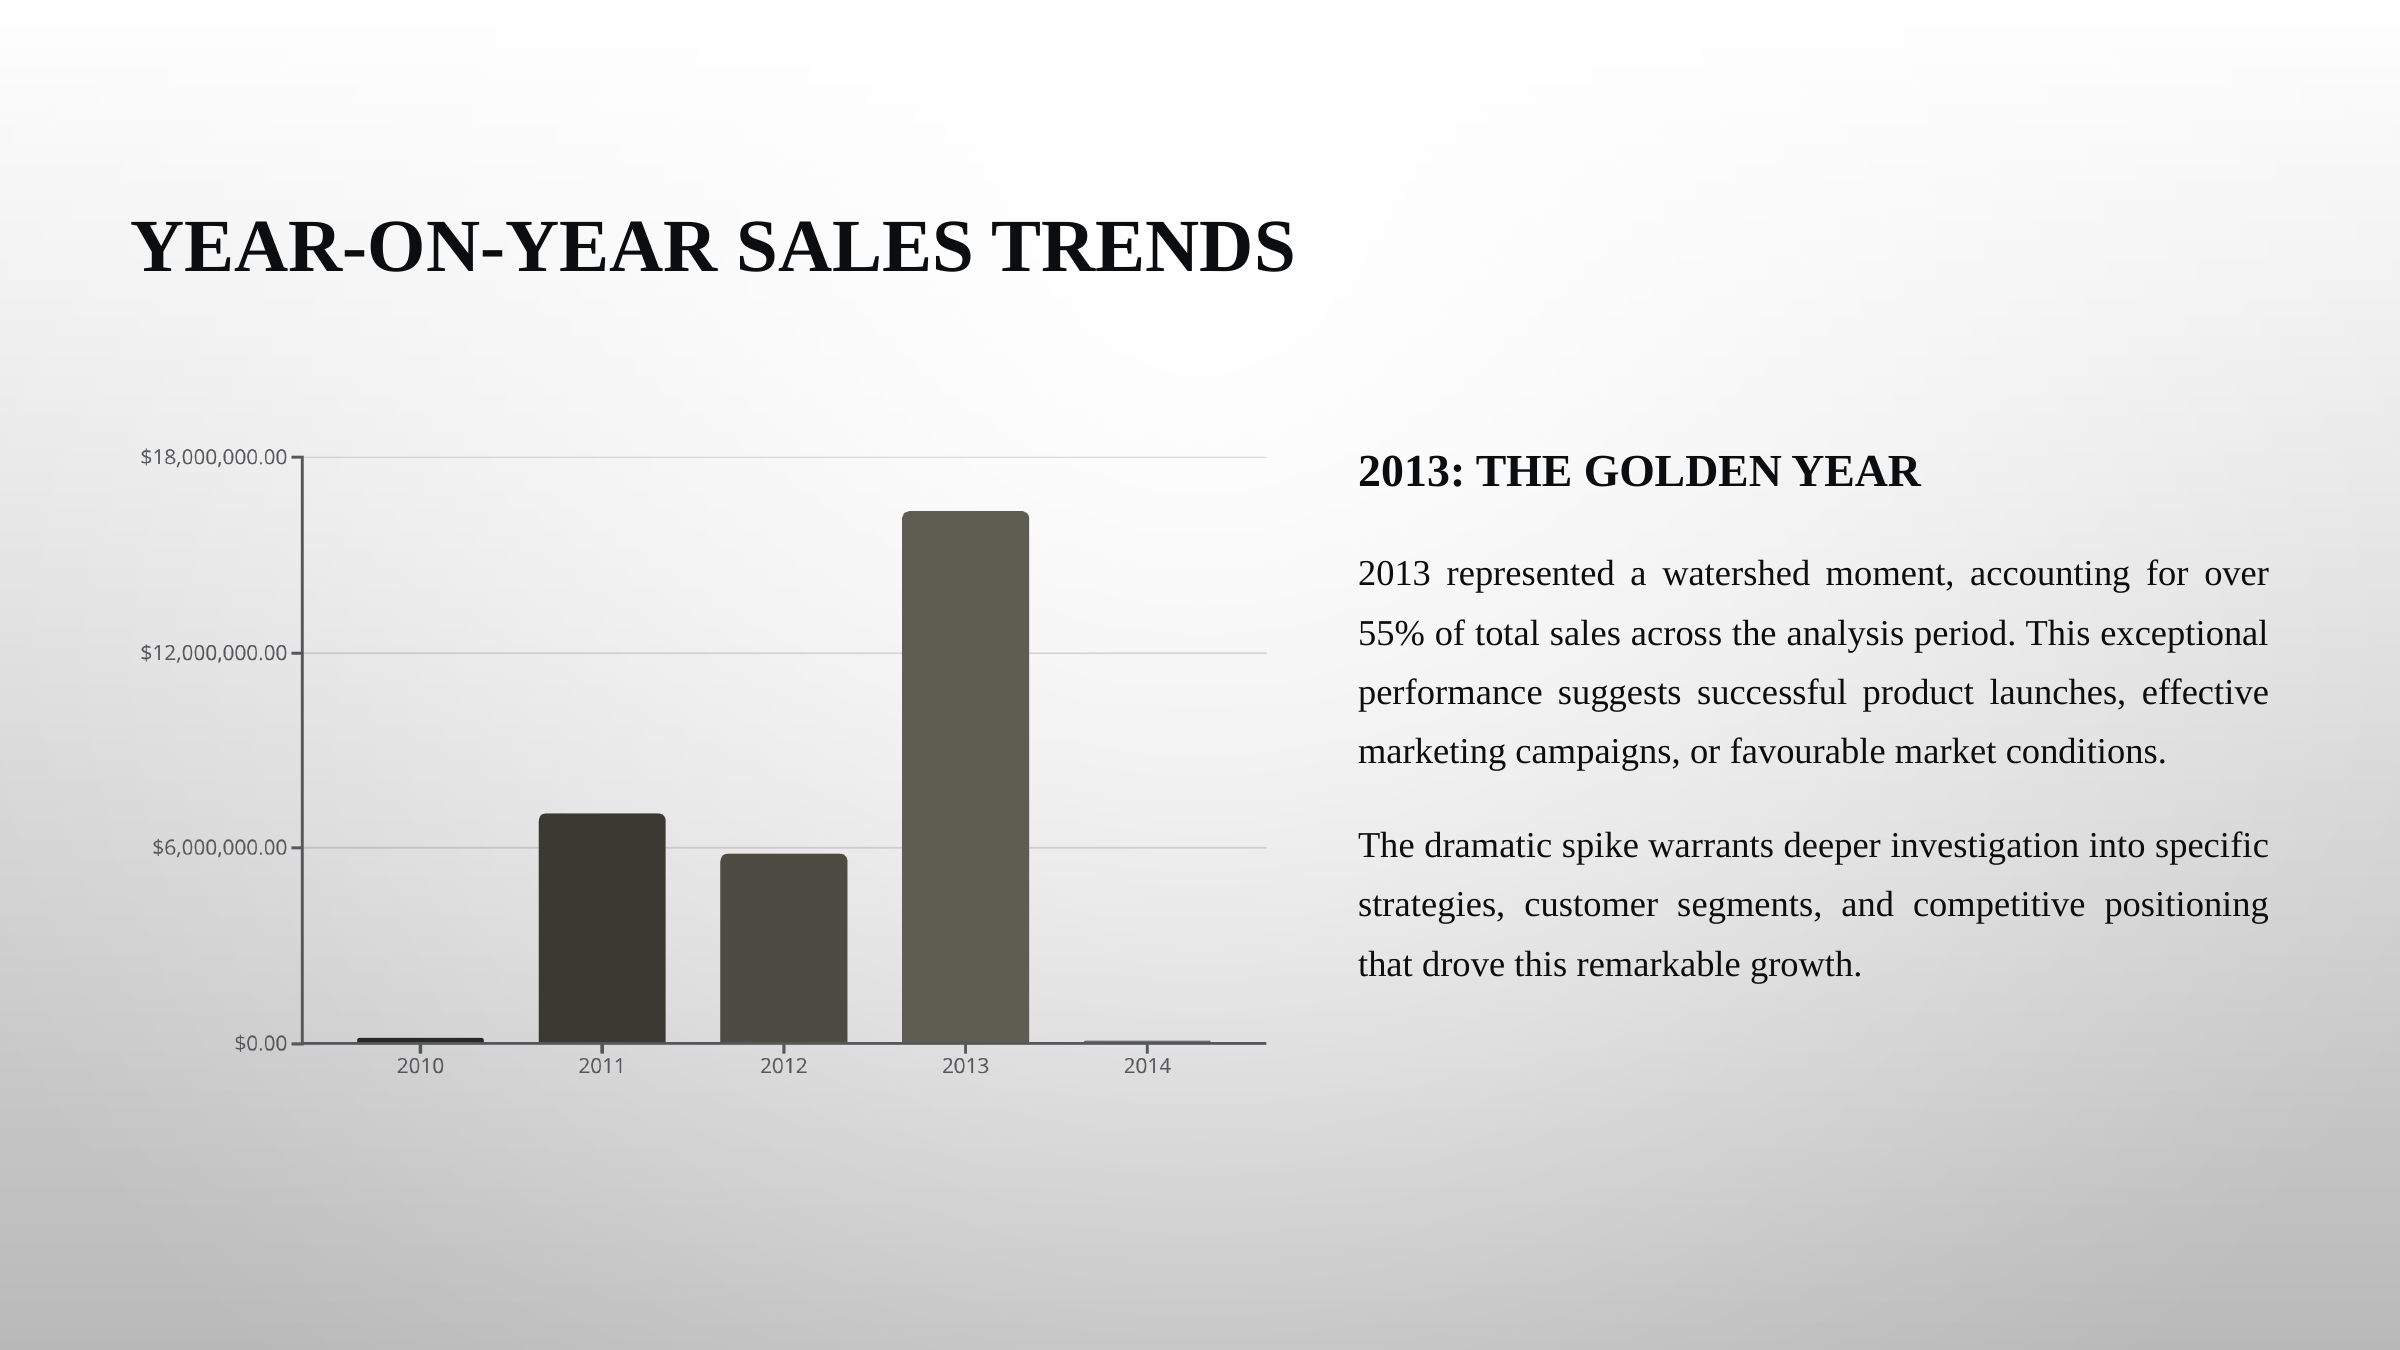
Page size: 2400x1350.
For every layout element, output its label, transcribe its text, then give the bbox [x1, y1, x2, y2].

text_box 2013: THE GOLDEN YEAR [1358, 438, 1949, 497]
text_box 2013 represented a watershed moment, accounting for over 55% of total sales across the analysis period. This exceptional performance suggests successful product launches, effective marketing campaigns, or favourable market conditions. [1358, 533, 2271, 772]
text_box The dramatic spike warrants deeper investigation into specific strategies, customer segments, and competitive positioning that drove this remarkable growth. [1358, 805, 2271, 984]
text_box YEAR-ON-YEAR SALES TRENDS [130, 170, 1651, 288]
picture [0, 0, 2400, 1350]
